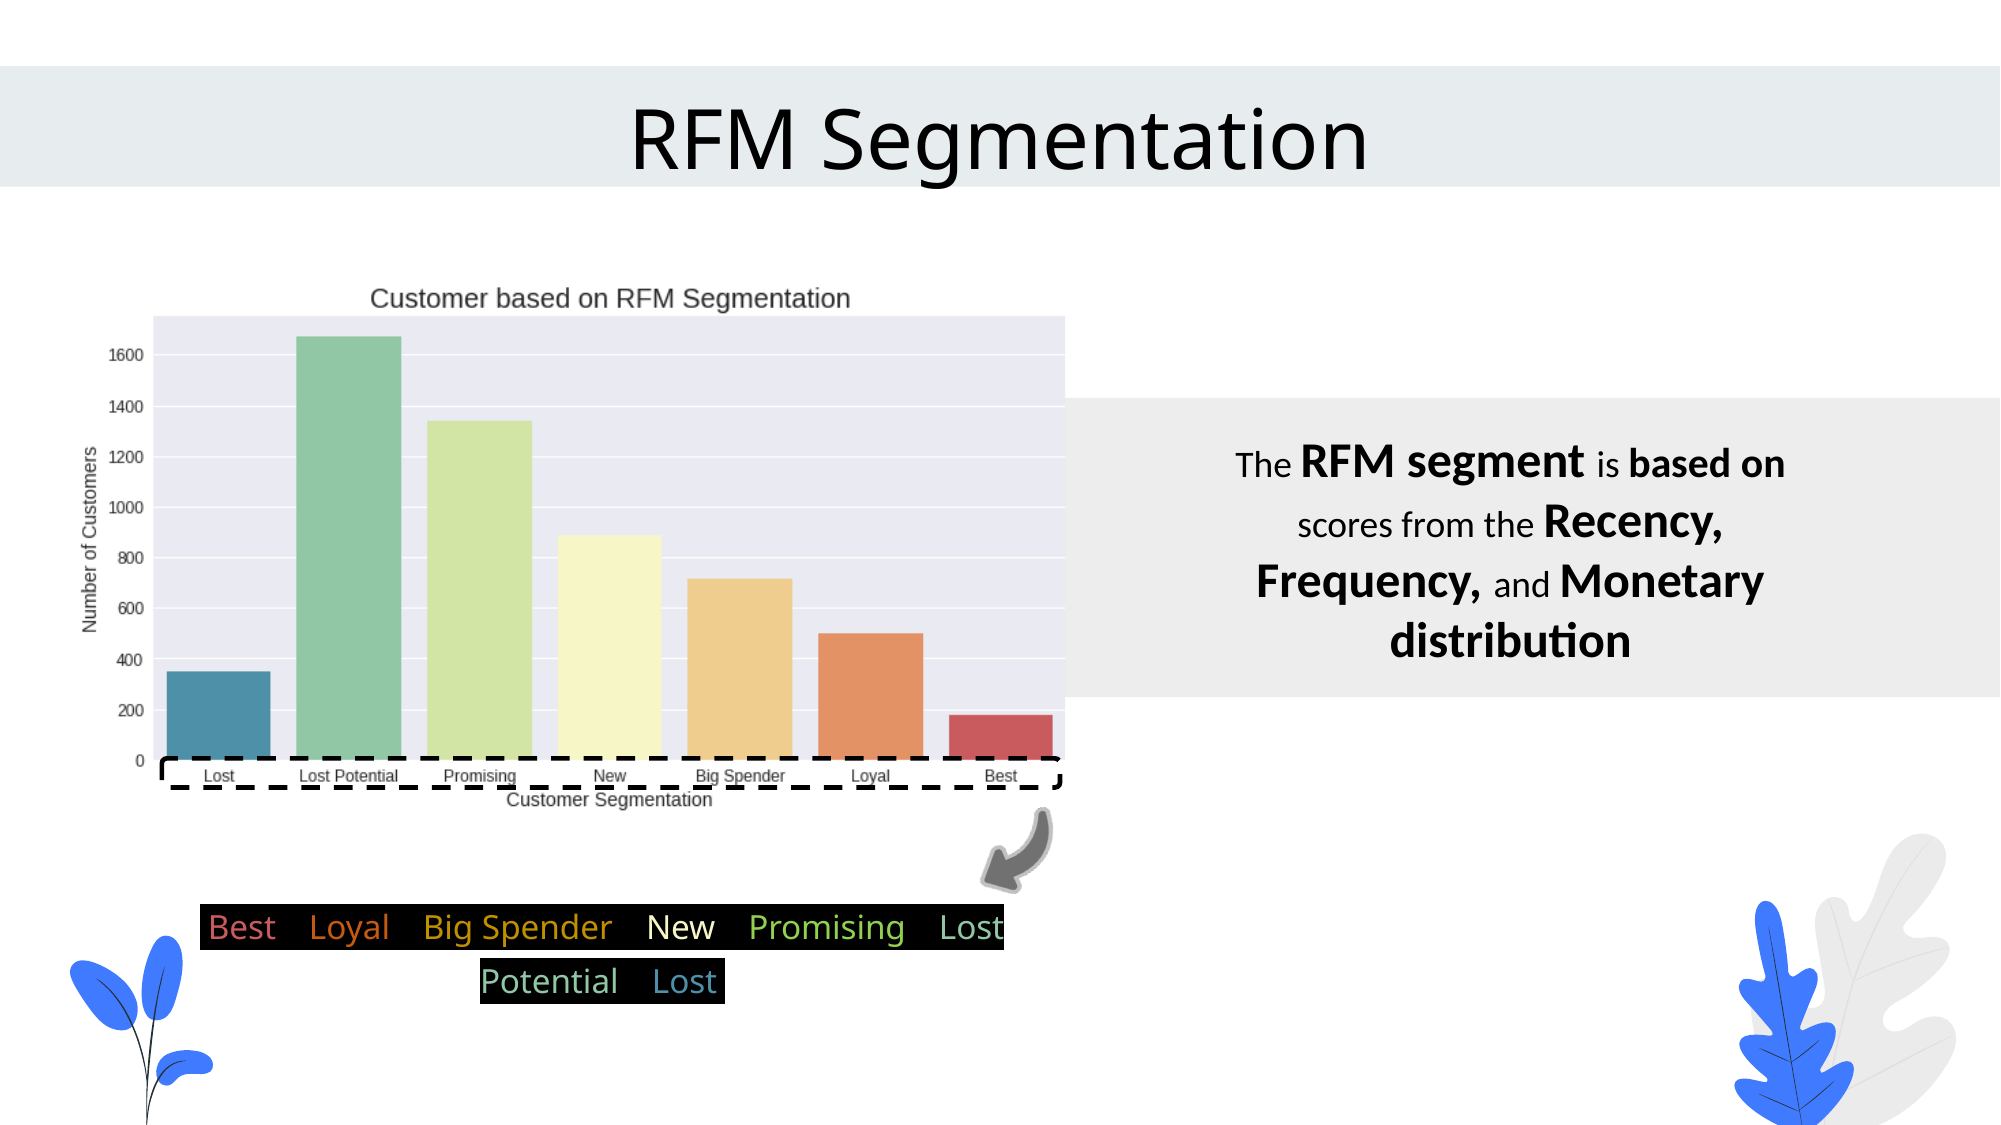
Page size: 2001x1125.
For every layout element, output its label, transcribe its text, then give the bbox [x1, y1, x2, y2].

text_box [1733, 833, 1958, 1125]
text_box RFM Segmentation [0, 66, 2000, 187]
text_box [67, 935, 215, 1125]
text_box The RFM segment is based on scores from the Recency, Frequency, and Monetary distribution [1192, 420, 1829, 675]
picture [73, 277, 1077, 910]
text_box [1071, 397, 2000, 698]
text_box 'Best', 'Loyal', 'Big Spender', 'New', 'Promising', 'Lost Potential', 'Lost' [138, 884, 1037, 1009]
